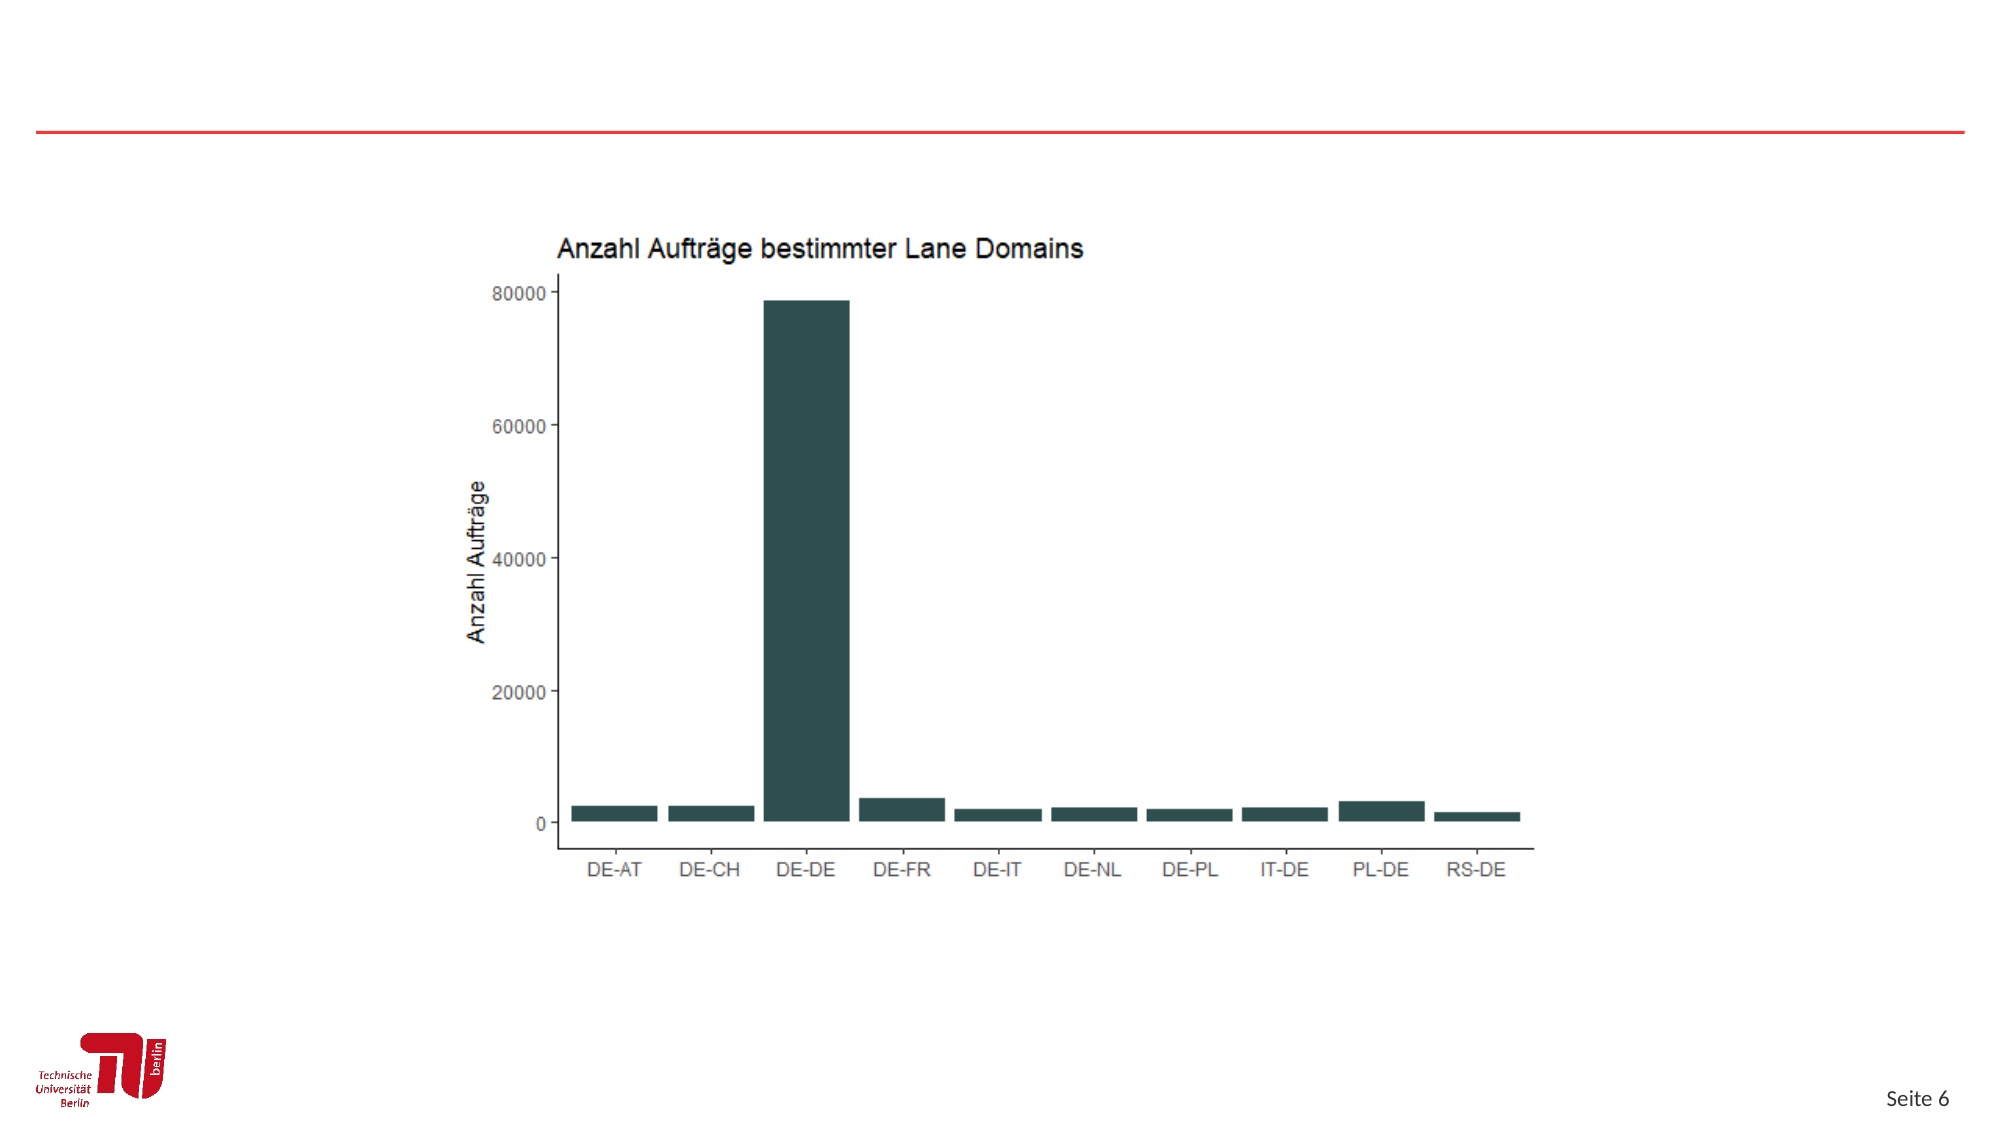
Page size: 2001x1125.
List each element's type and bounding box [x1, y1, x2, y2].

picture [452, 224, 1548, 901]
picture [36, 1033, 166, 1107]
